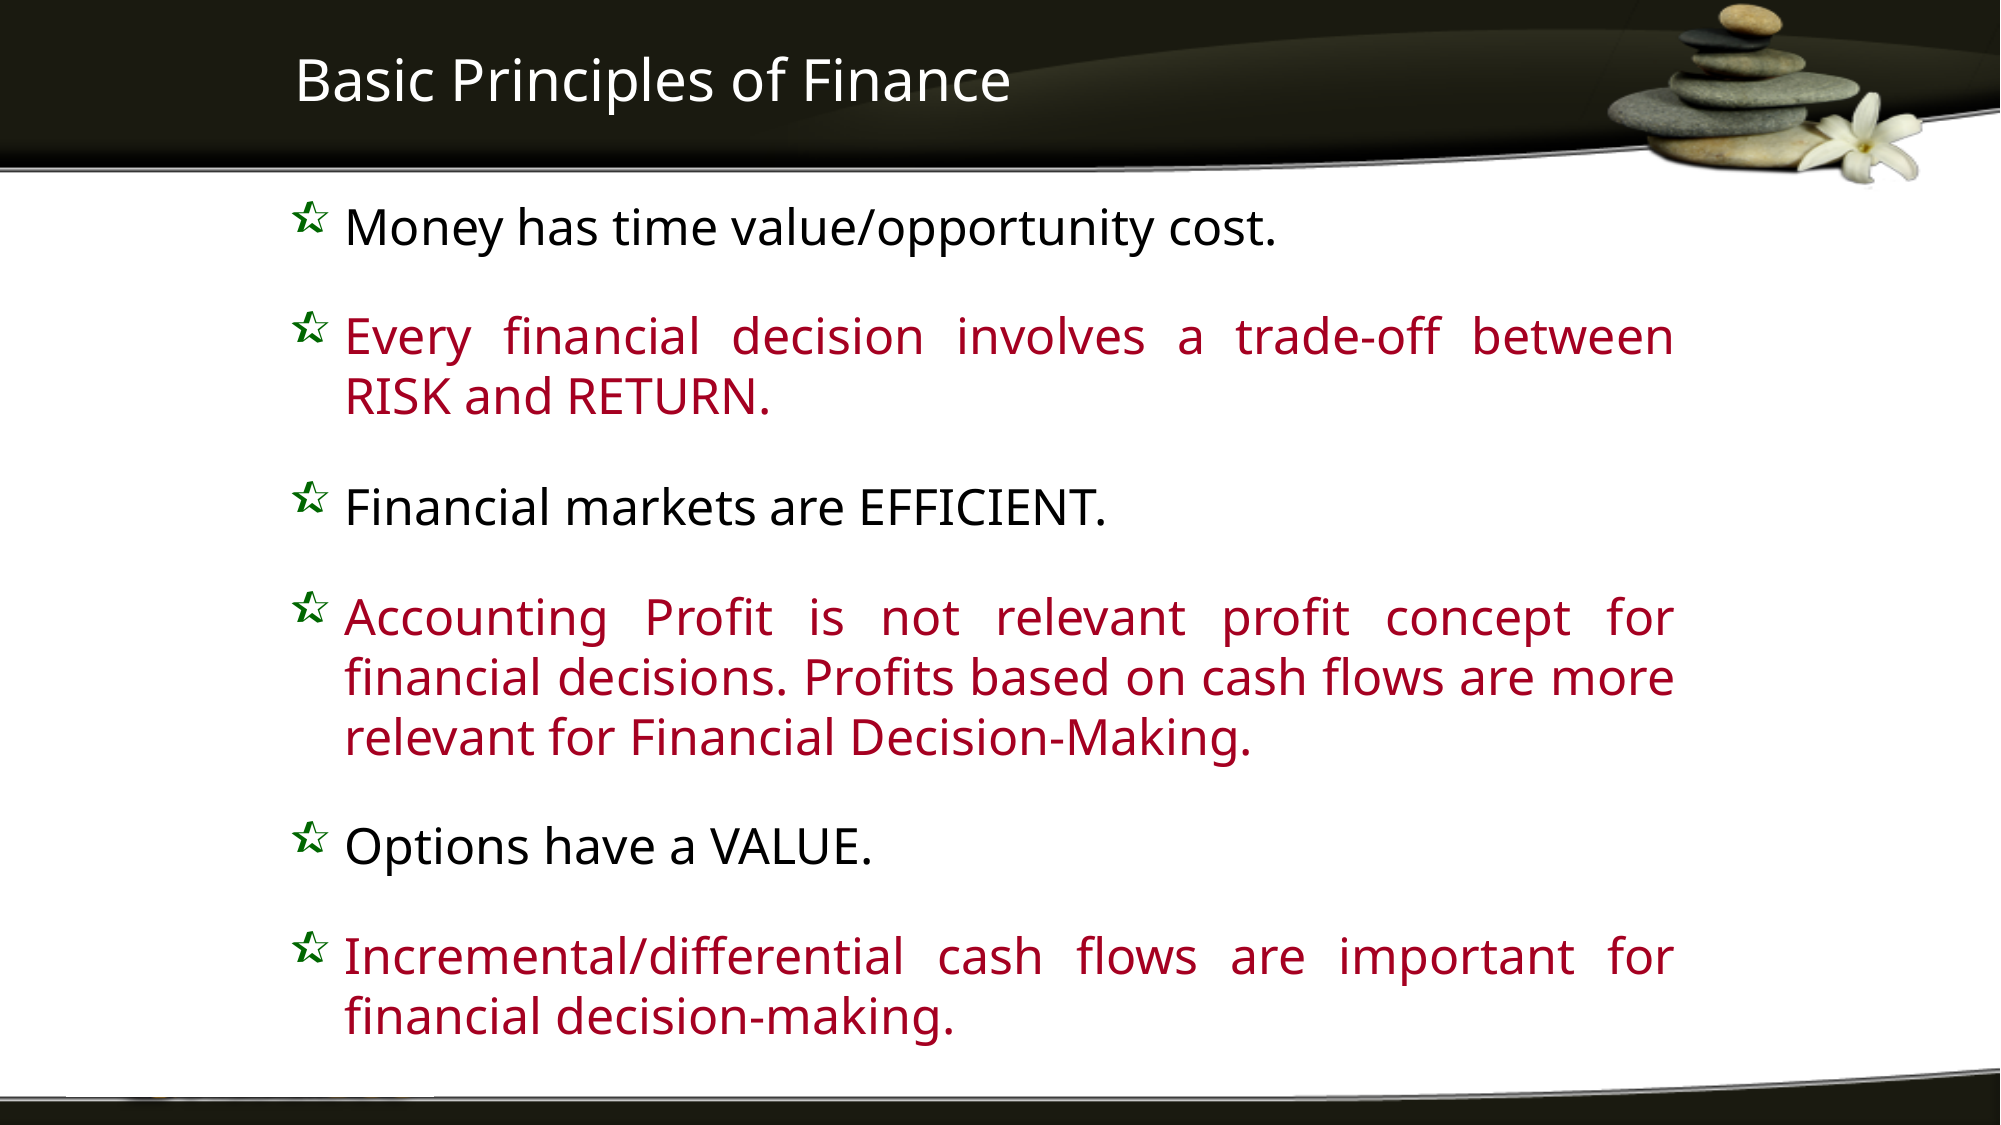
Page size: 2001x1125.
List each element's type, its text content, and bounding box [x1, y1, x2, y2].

text_box [275, 187, 1725, 1100]
list Money has time value/opportunity cost. Every financial decision involves a trade-off between RISK and RETURN. Financial markets are EFFICIENT. Accounting Profit is not relevant profit concept for financial decisions. Profits based on cash flows are more relevant for Financial Decision-Making. Options have a VALUE. Incremental/differential cash flows are important for financial decision-making. [273, 187, 1691, 988]
title Basic Principles of Finance [279, 0, 1392, 161]
picture [0, 0, 2000, 1125]
